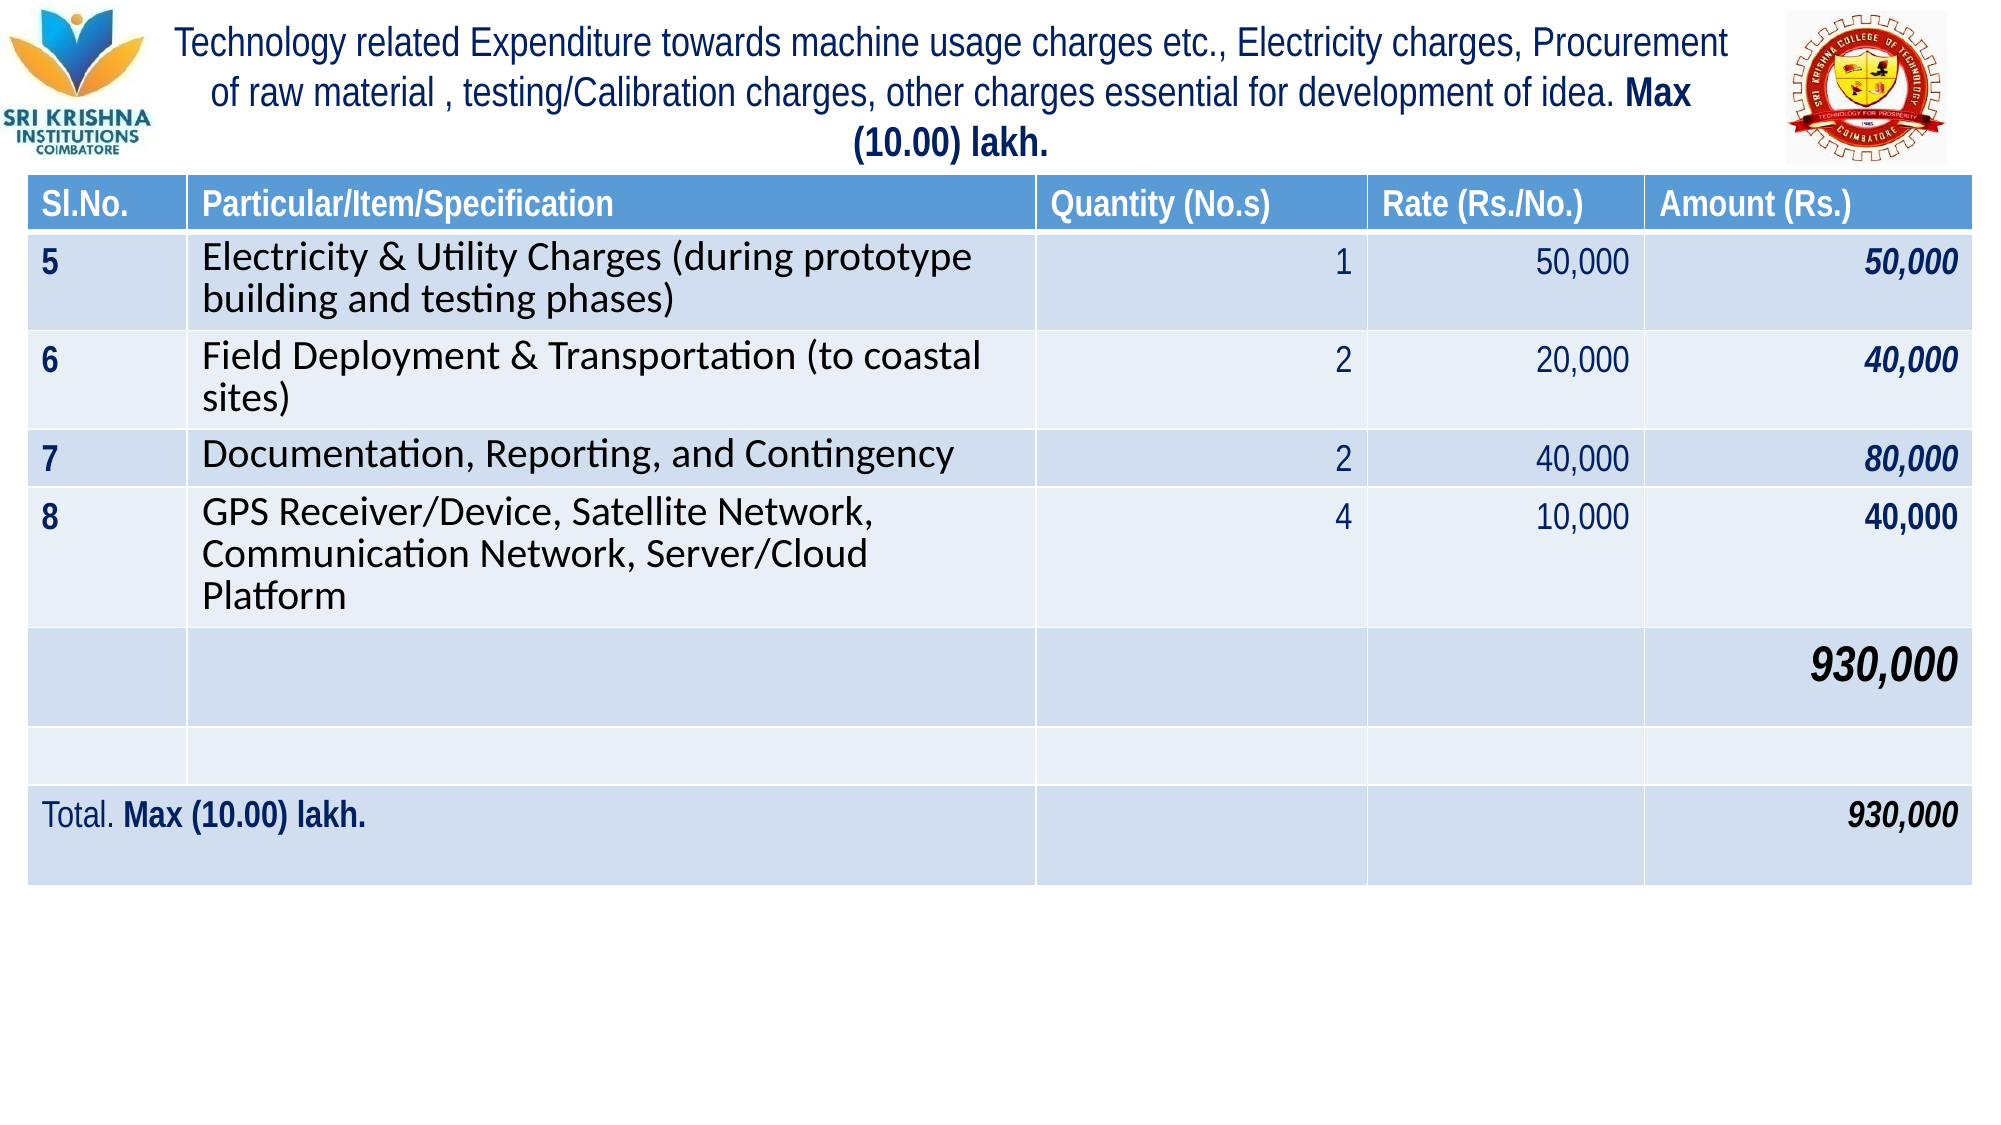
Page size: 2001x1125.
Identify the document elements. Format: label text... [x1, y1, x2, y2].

text_box Technology related Expenditure towards machine usage charges etc., Electricity charges, Procurement of raw material , testing/Calibration charges, other charges essential for development of idea. Max (10.00) lakh. [146, 7, 1757, 173]
table_cell [1645, 728, 1972, 784]
table_cell 10,000 [1368, 488, 1644, 627]
table_cell 1 [1037, 235, 1367, 330]
table_header Rate (Rs./No.) [1368, 175, 1644, 229]
table_cell 50,000 [1368, 235, 1644, 330]
table_cell 40,000 [1645, 488, 1972, 627]
table_cell 50,000 [1645, 235, 1972, 330]
table_cell [28, 628, 186, 726]
table_cell [1368, 628, 1644, 726]
table_cell Electricity & Utility Charges (during prototype building and testing phases) [188, 235, 1035, 330]
table_cell [1037, 628, 1367, 726]
table_cell [188, 728, 1035, 784]
table_header Particular/Item/Specification [188, 175, 1035, 229]
table_cell [1368, 728, 1644, 784]
table_header Quantity (No.s) [1037, 175, 1367, 229]
table_cell 930,000 [1645, 628, 1972, 726]
table_cell Field Deployment & Transportation (to coastal sites) [188, 331, 1035, 428]
table_cell [1037, 728, 1367, 784]
table_cell [1037, 786, 1367, 885]
table_cell 80,000 [1645, 430, 1972, 486]
table_header Sl.No. [28, 175, 186, 229]
table_cell 40,000 [1645, 331, 1972, 428]
table_cell 930,000 [1645, 786, 1972, 885]
table_cell 7 [28, 430, 186, 486]
table_header Amount (Rs.) [1645, 175, 1972, 229]
table_cell [1368, 786, 1644, 885]
table_cell 8 [28, 488, 186, 627]
table_cell [188, 628, 1035, 726]
table_cell 2 [1037, 331, 1367, 428]
table_cell 2 [1037, 430, 1367, 486]
table_cell Documentation, Reporting, and Contingency [188, 430, 1035, 486]
table_cell 6 [28, 331, 186, 428]
table_cell GPS Receiver/Device, Satellite Network, Communication Network, Server/Cloud Platform [188, 488, 1035, 627]
picture [0, 4, 155, 160]
picture [1786, 11, 1947, 164]
table_cell 5 [28, 235, 186, 330]
table_cell [28, 728, 186, 784]
table_cell Total. Max (10.00) lakh. [28, 786, 1035, 885]
table_cell 4 [1037, 488, 1367, 627]
table_cell 20,000 [1368, 331, 1644, 428]
table_cell 40,000 [1368, 430, 1644, 486]
